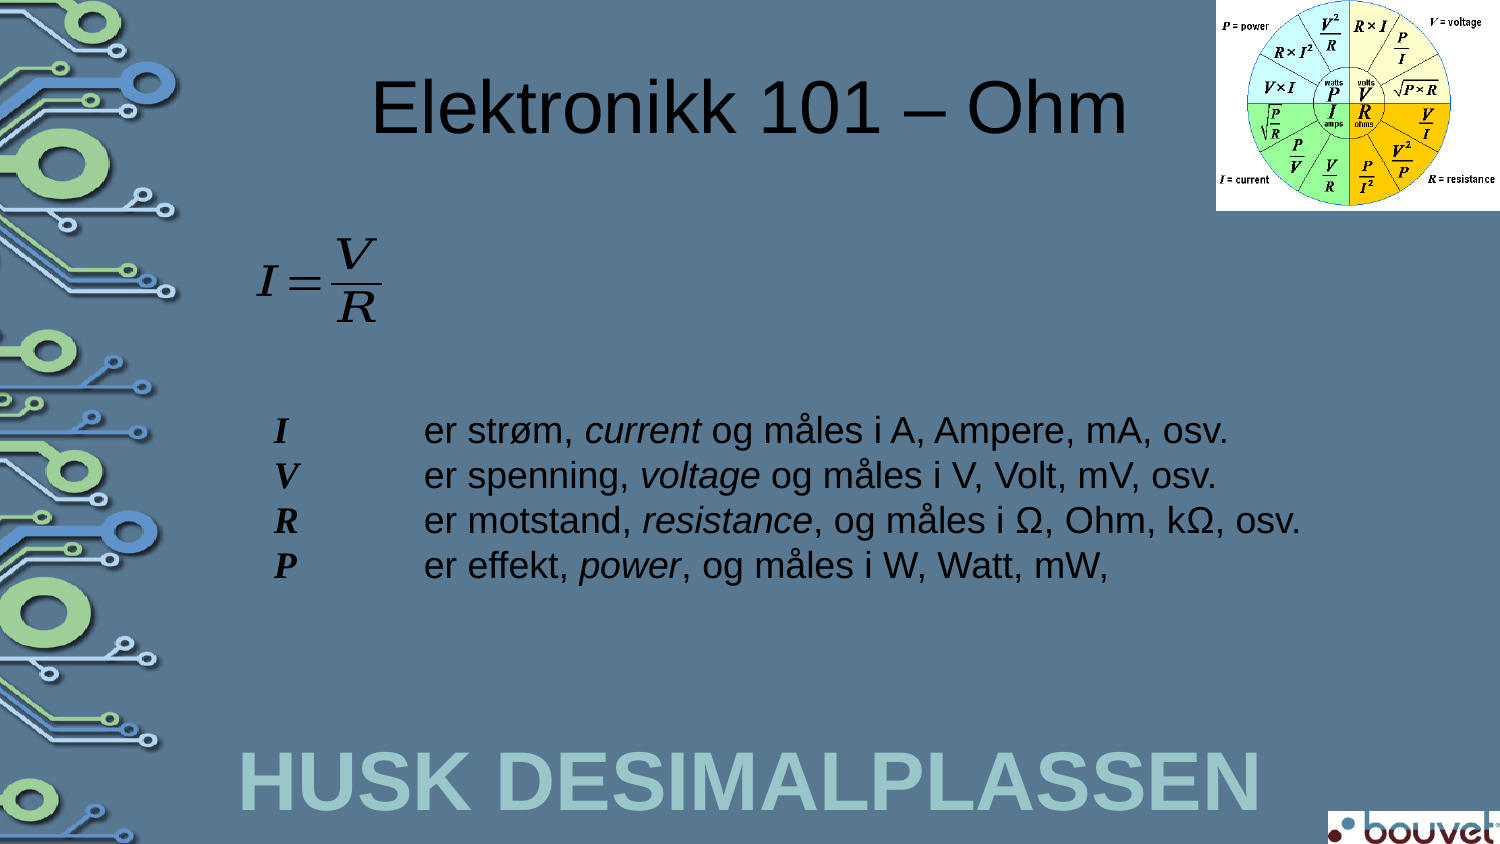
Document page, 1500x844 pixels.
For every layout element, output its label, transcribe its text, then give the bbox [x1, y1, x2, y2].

text_box I er strøm, current og måles i A, Ampere, mA, osv. V er spenning, voltage og måles i V, Volt, mV, osv. R er motstand, resistance, og måles i Ω, Ohm, kΩ, osv. P er effekt, power, og måles i W, Watt, mW, [259, 398, 1317, 593]
picture [0, 835, 1500, 844]
text_box Husk desimalplassen [0, 719, 1500, 835]
picture [0, 0, 1500, 719]
